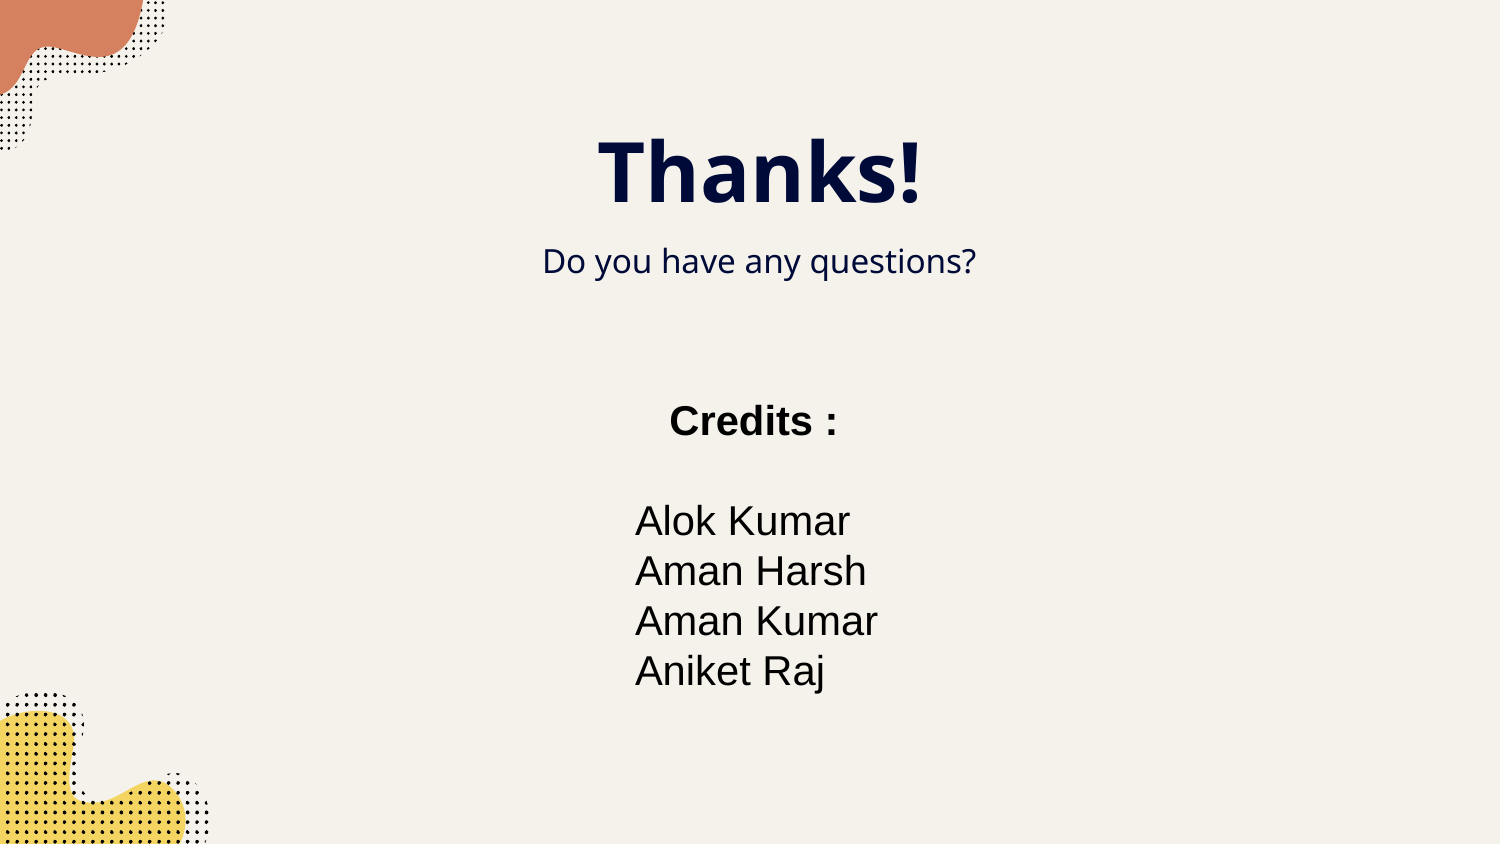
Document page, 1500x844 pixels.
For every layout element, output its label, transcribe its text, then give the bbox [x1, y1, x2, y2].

title Thanks! [453, 104, 1066, 221]
subtitle Do you have any questions? [458, 225, 1062, 283]
text_box Credits : Alok Kumar Aman Harsh Aman Kumar Aniket Raj [620, 386, 900, 752]
